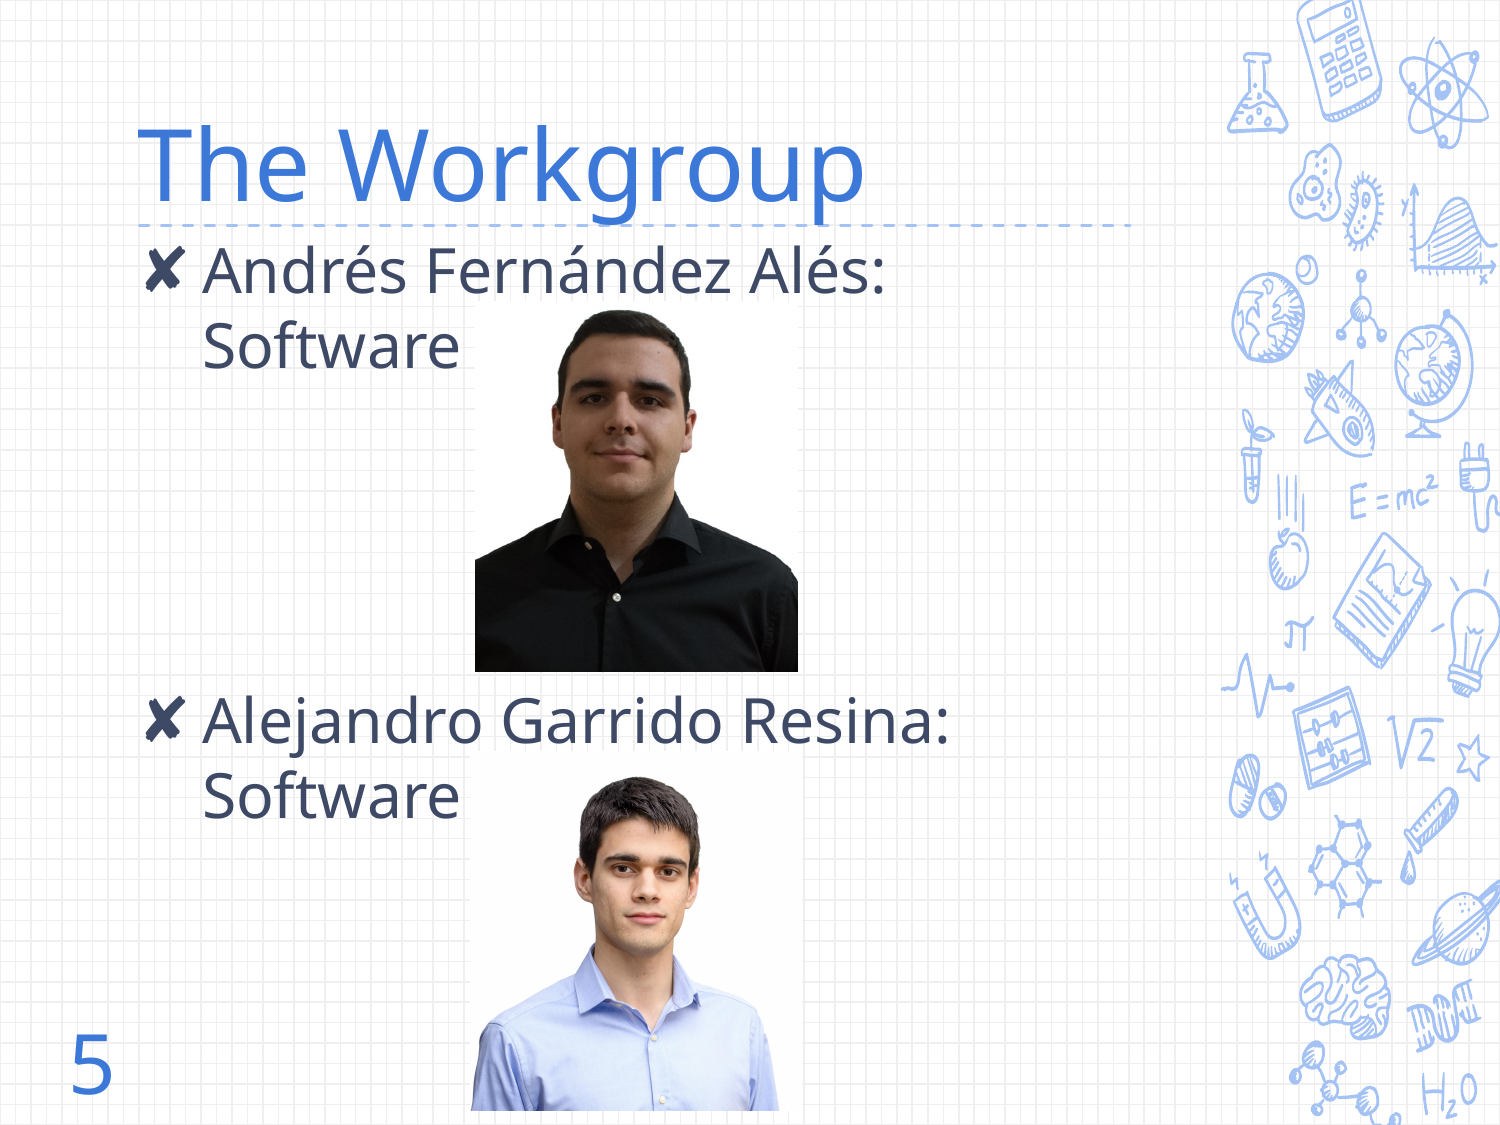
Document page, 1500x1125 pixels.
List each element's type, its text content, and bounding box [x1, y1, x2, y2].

picture [474, 301, 798, 673]
text_box 5 [53, 997, 136, 1125]
list Andrés Fernández Alés: Software Engineer Alejandro Garrido Resina: Software Engineer [112, 216, 1120, 1006]
title The Workgroup [122, 49, 1130, 237]
picture [470, 751, 802, 1111]
